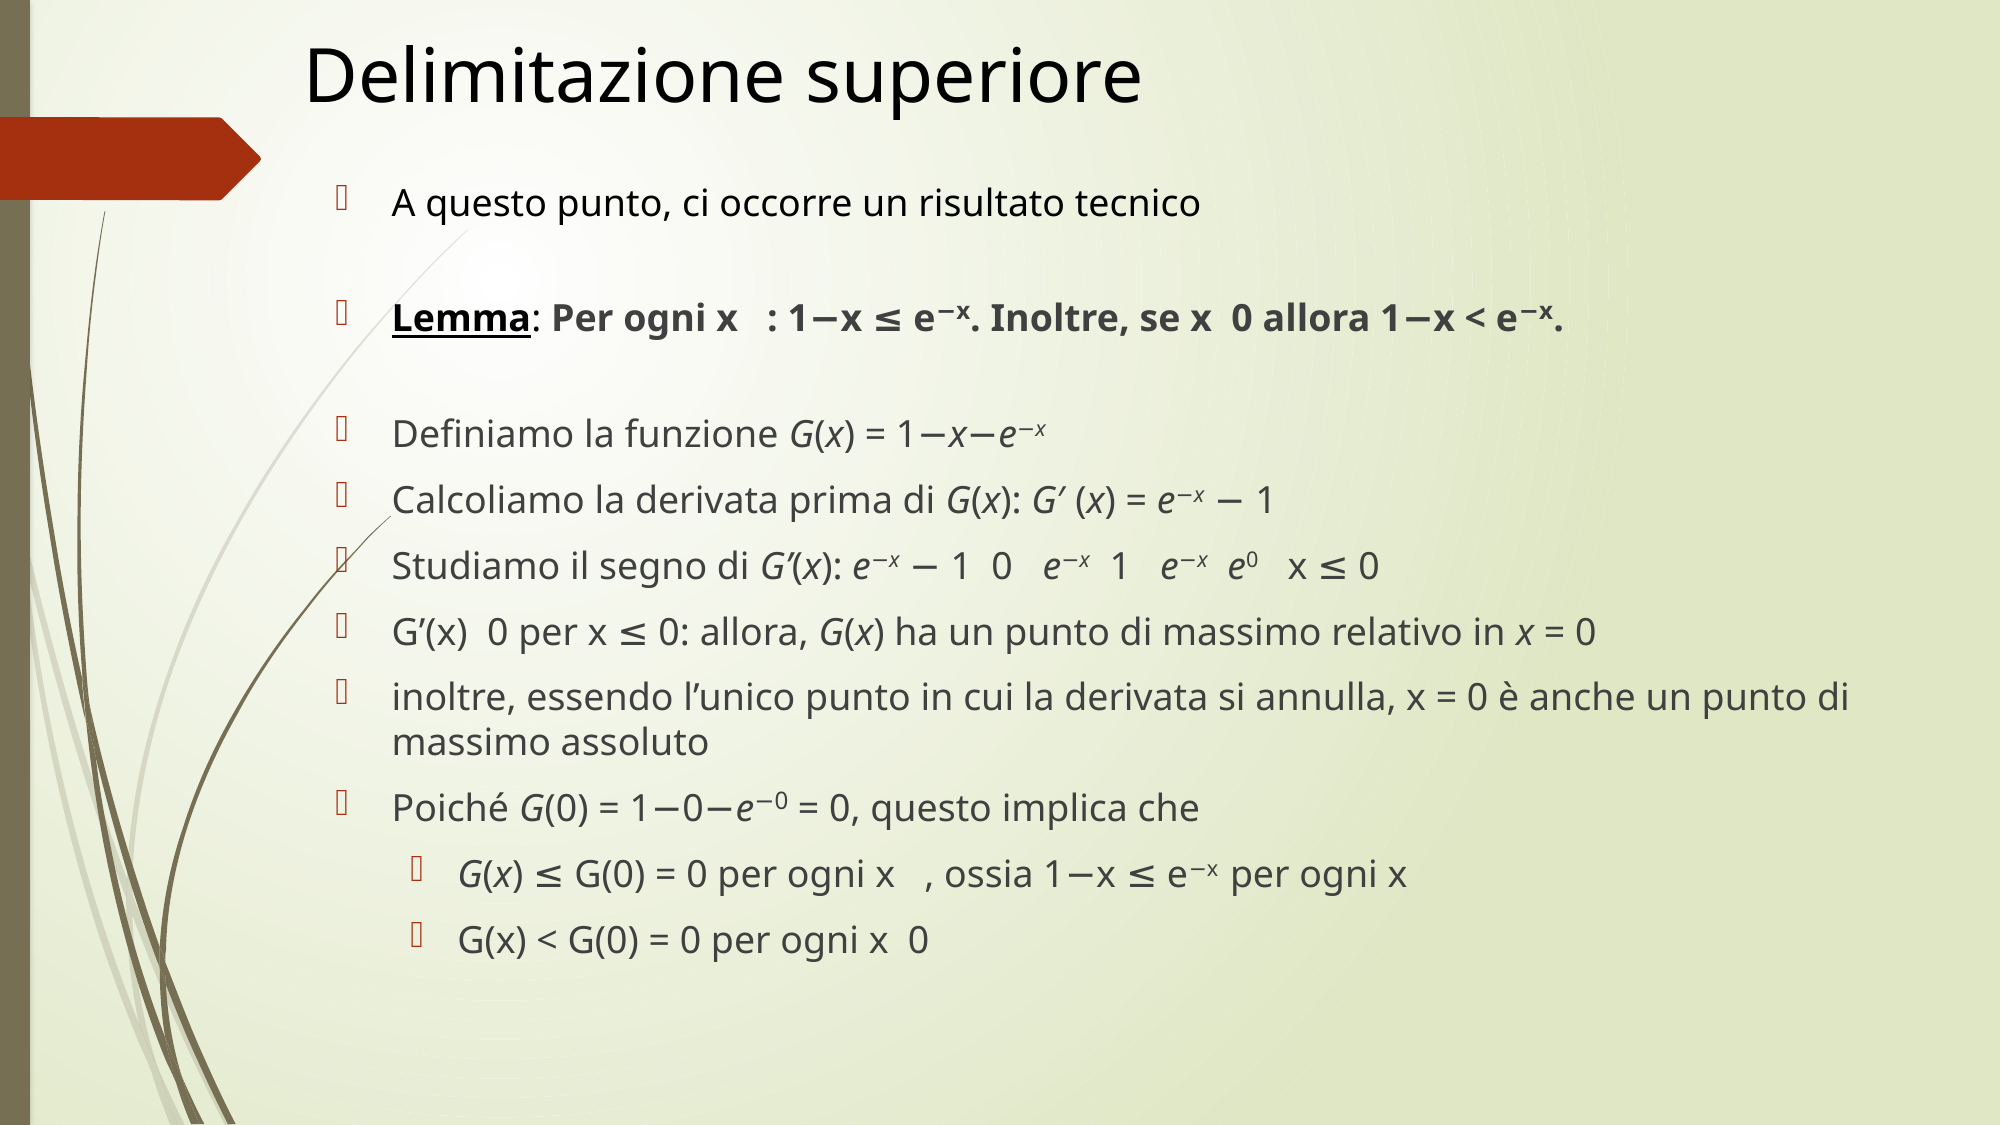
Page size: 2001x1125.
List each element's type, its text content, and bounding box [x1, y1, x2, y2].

title Delimitazione superiore [288, 19, 1751, 172]
